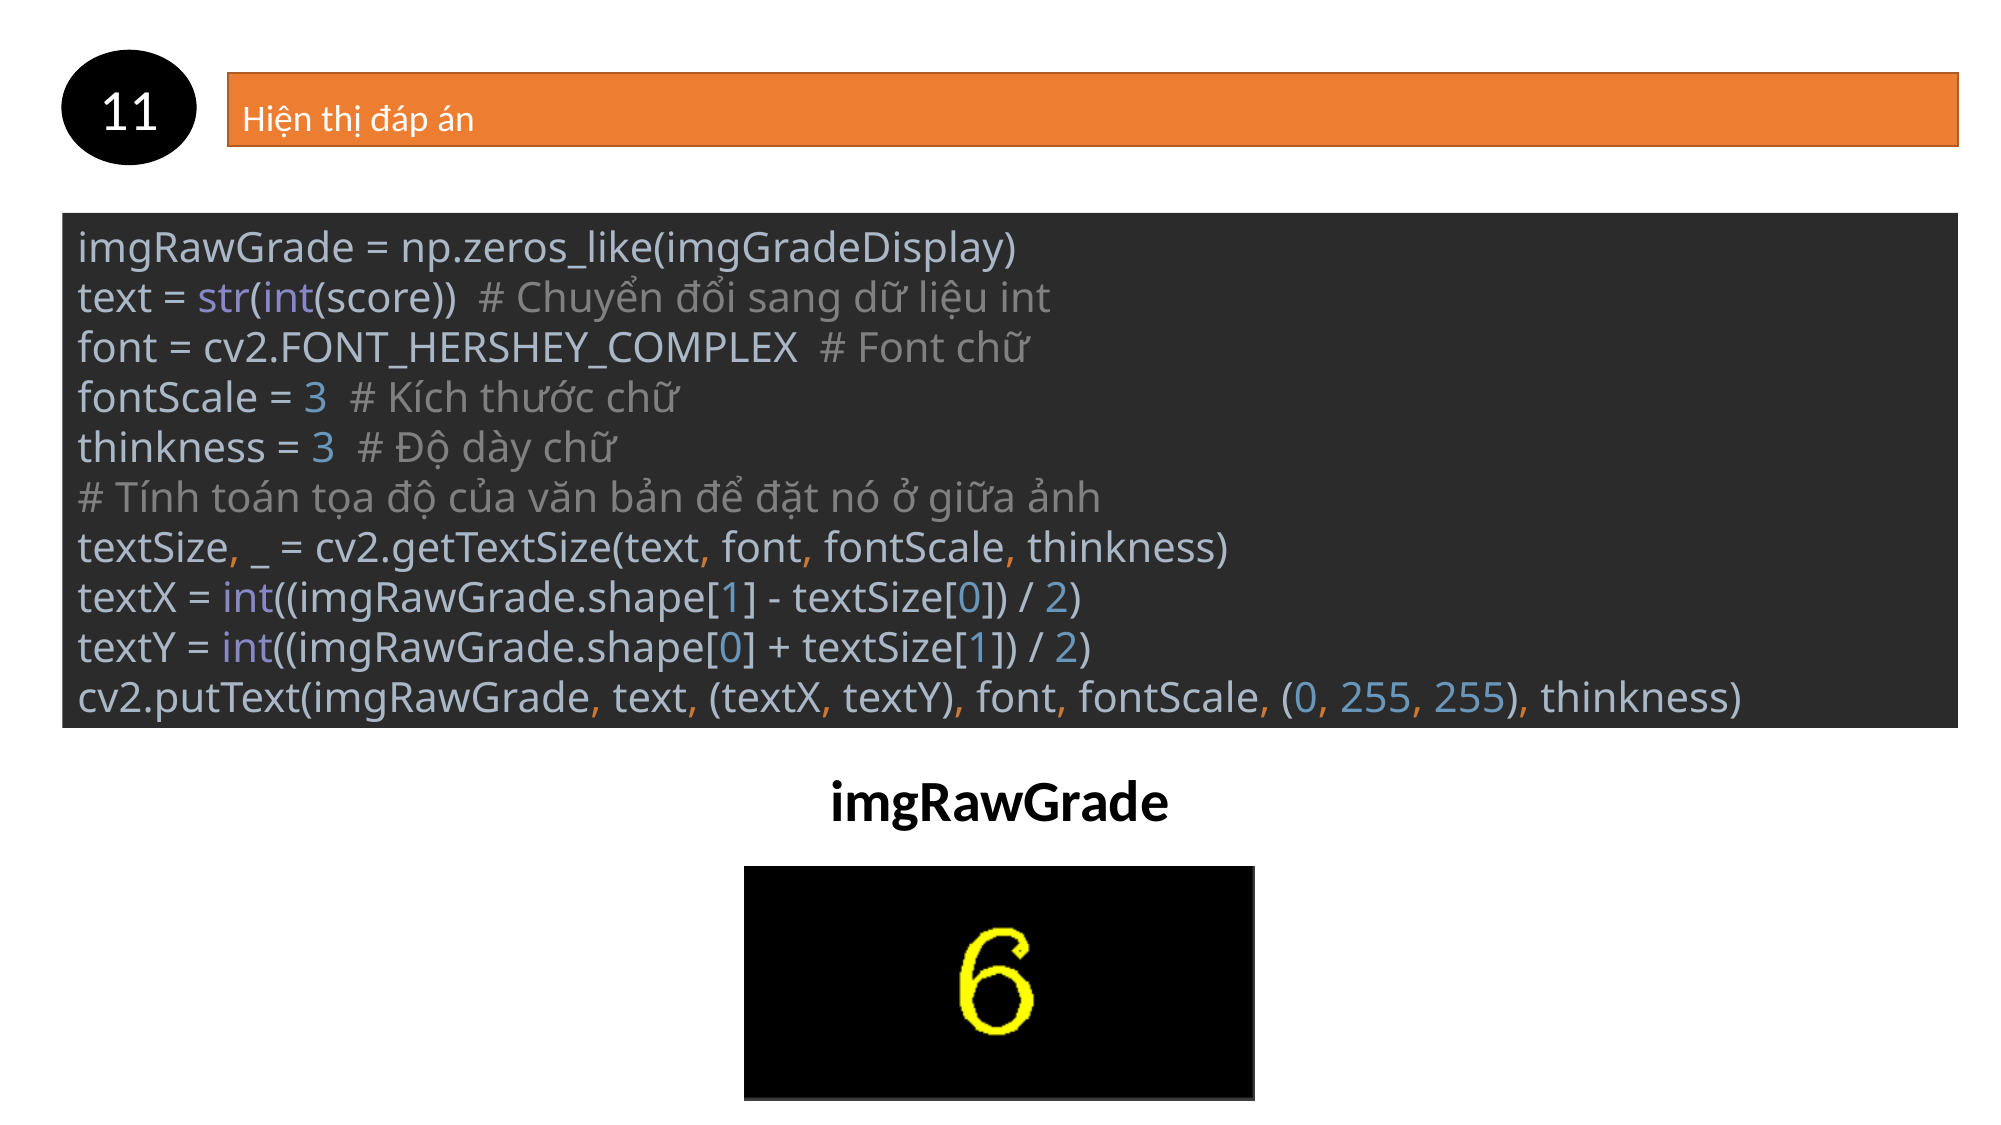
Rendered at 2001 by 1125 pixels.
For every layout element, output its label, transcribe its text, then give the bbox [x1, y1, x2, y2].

text_box imgRawGrade = np.zeros_like(imgGradeDisplay) text = str(int(score)) # Chuyển đổi sang dữ liệu int font = cv2.FONT_HERSHEY_COMPLEX # Font chữ fontScale = 3 # Kích thước chữ thinkness = 3 # Độ dày chữ # Tính toán tọa độ của văn bản để đặt nó ở giữa ảnh textSize, _ = cv2.getTextSize(text, font, fontScale, thinkness) textX = int((imgRawGrade.shape[1] - textSize[0]) / 2) textY = int((imgRawGrade.shape[0] + textSize[1]) / 2) cv2.putText(imgRawGrade, text, (textX, textY), font, fontScale, (0, 255, 255), thinkness) [62, 212, 1958, 728]
picture [744, 866, 1256, 1101]
text_box imgRawGrade [744, 755, 1255, 841]
text_box 11 [61, 49, 197, 166]
text_box Hiện thị đáp án [227, 72, 1959, 147]
